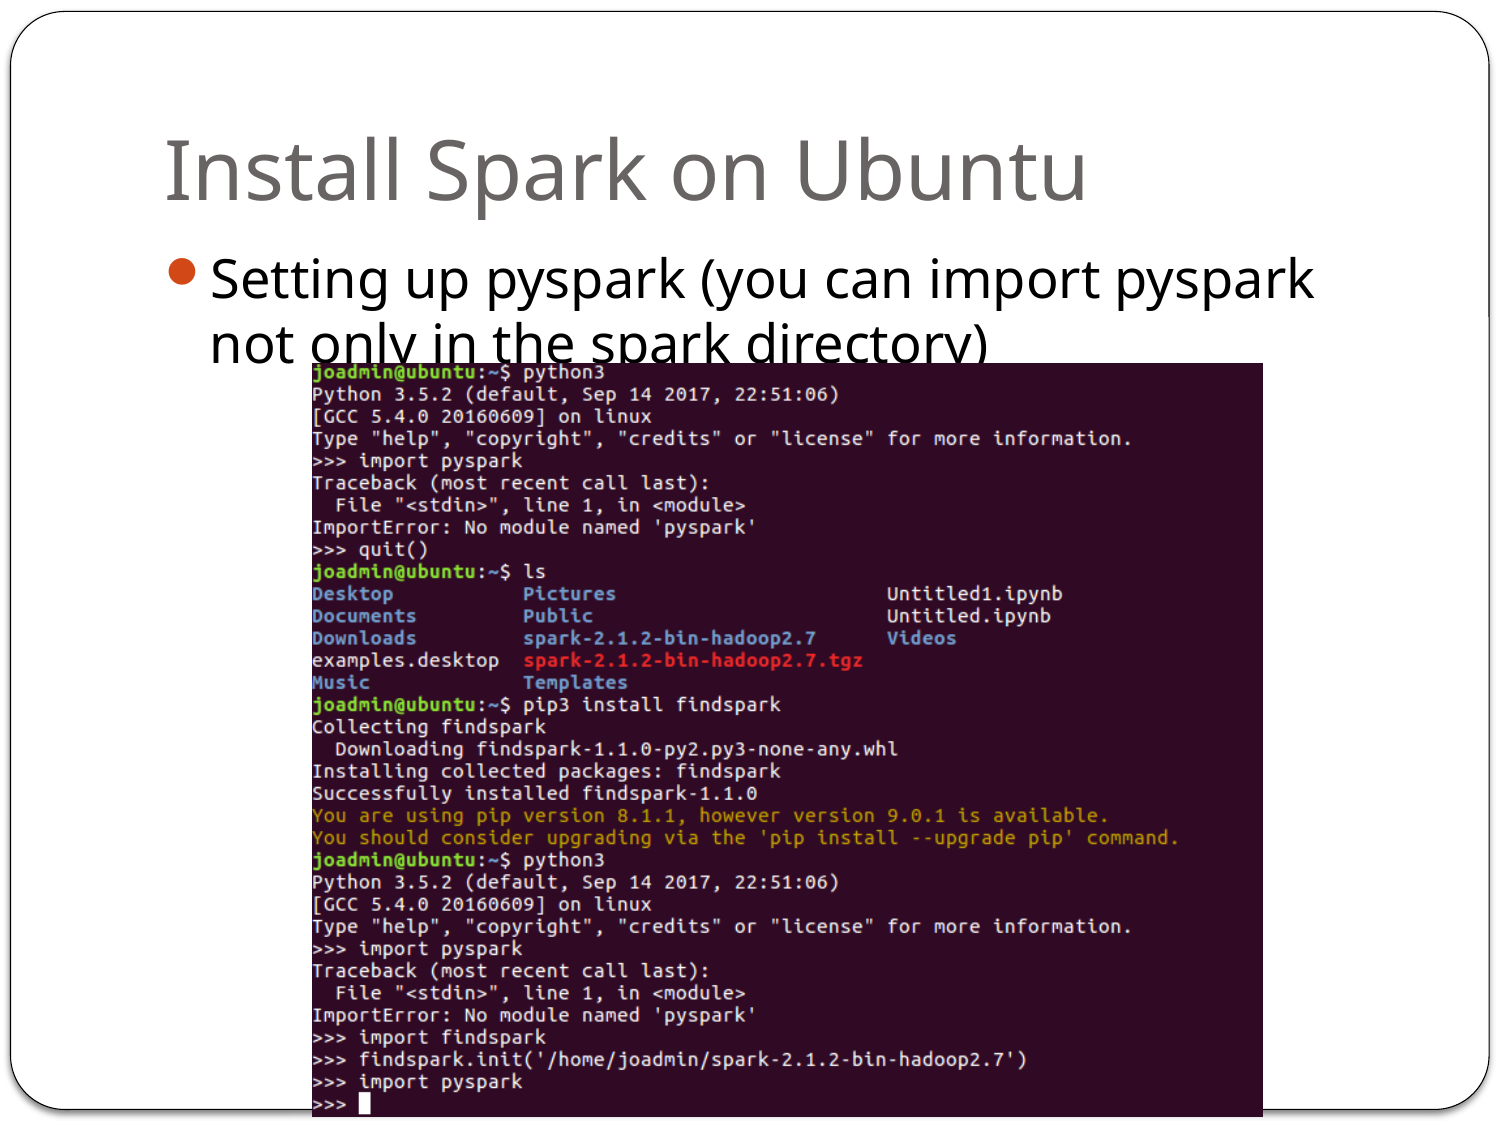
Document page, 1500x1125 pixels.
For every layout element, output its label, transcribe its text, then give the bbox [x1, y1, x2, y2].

title Install Spark on Ubuntu [150, 45, 1425, 233]
picture [312, 363, 1264, 1118]
list Setting up pyspark (you can import pyspark not only in the spark directory) [150, 237, 1425, 988]
